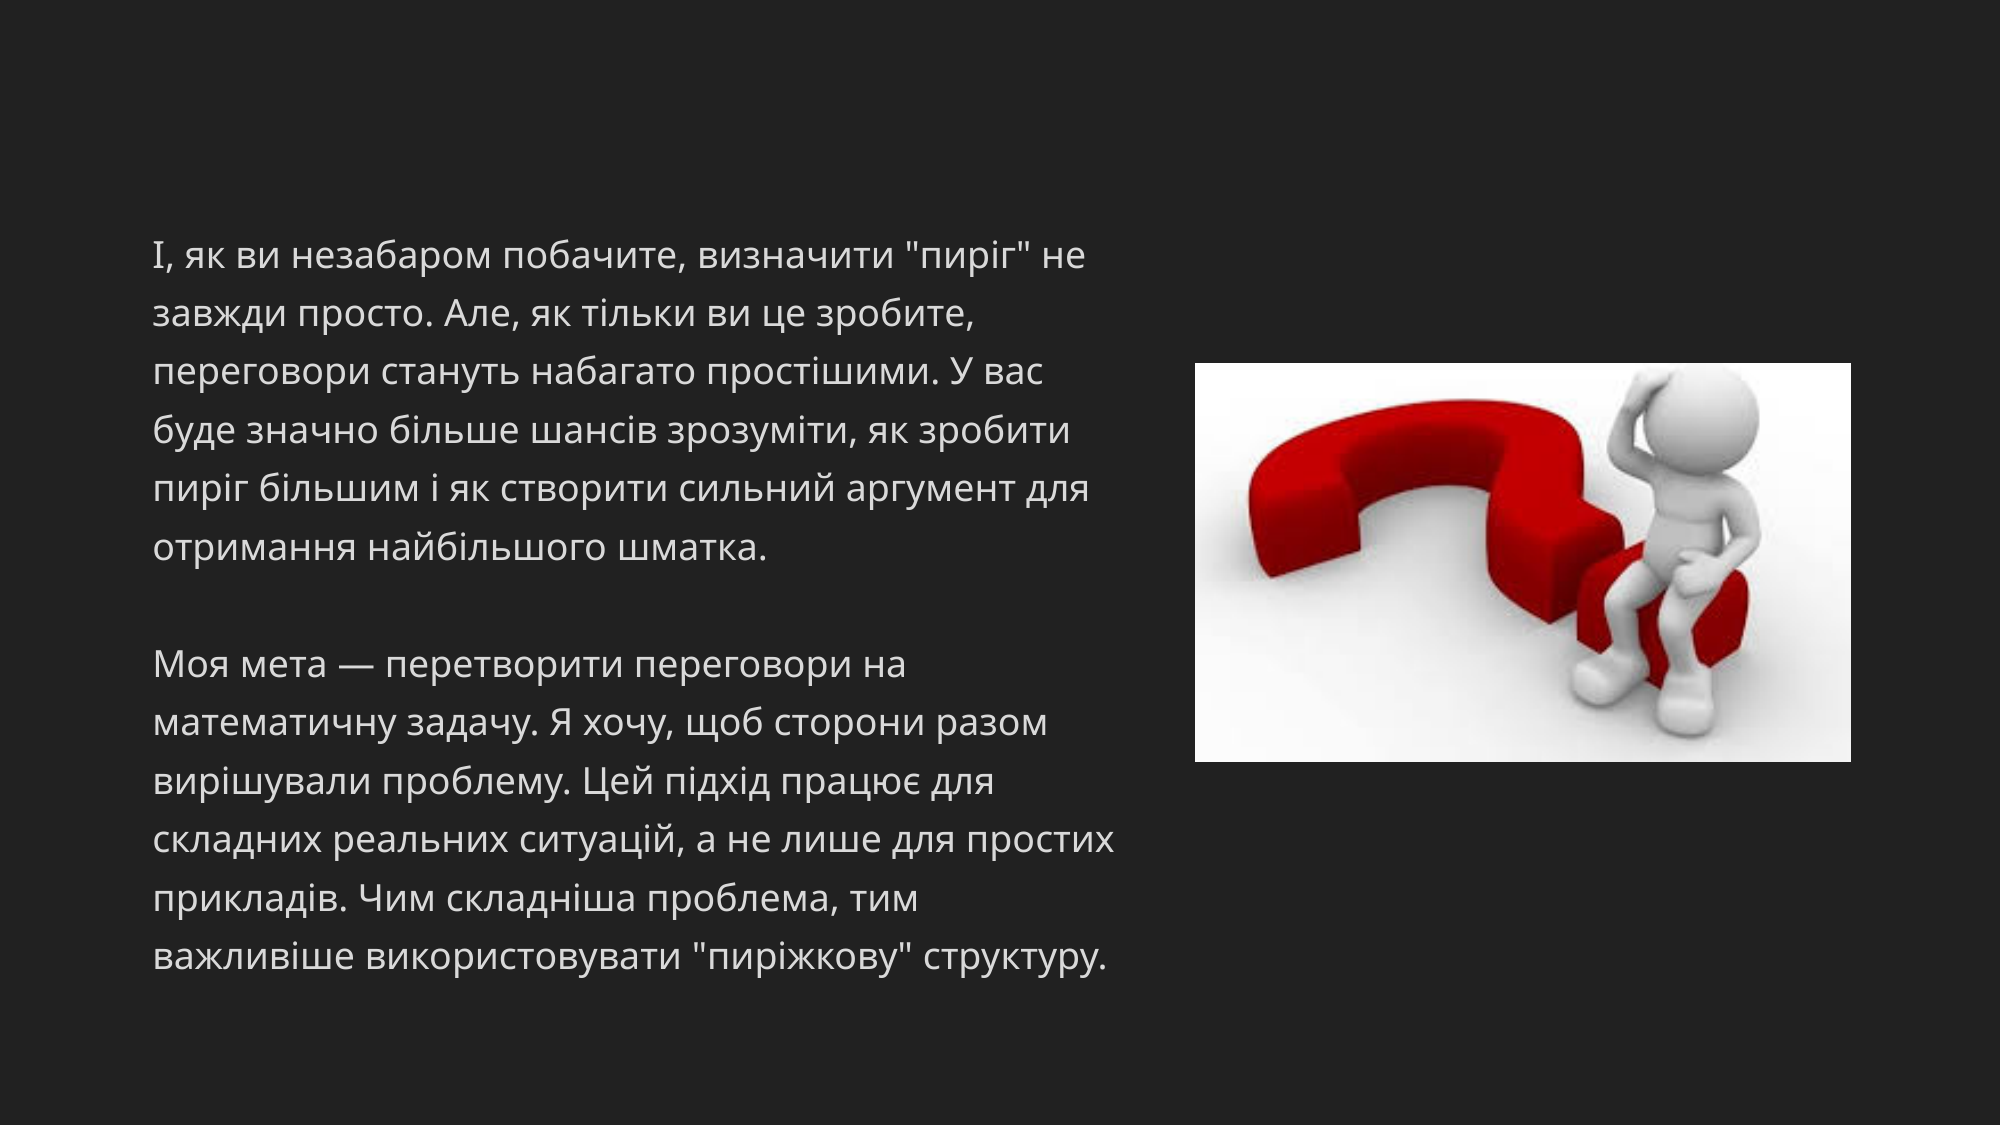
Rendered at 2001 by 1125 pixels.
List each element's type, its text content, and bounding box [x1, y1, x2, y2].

list І, як ви незабаром побачите, визначити "пиріг" не завжди просто. Але, як тільки ви це зробите, переговори стануть набагато простішими. У вас буде значно більше шансів зрозуміти, як зробити пиріг більшим і як створити сильний аргумент для отримання найбільшого шматка. Моя мета — перетворити переговори на математичну задачу. Я хочу, щоб сторони разом вирішували проблему. Цей підхід працює для складних реальних ситуацій, а не лише для простих прикладів. Чим складніша проблема, тим важливіше використовувати "пиріжкову" структуру. [137, 202, 1135, 1036]
picture [1194, 363, 1851, 762]
